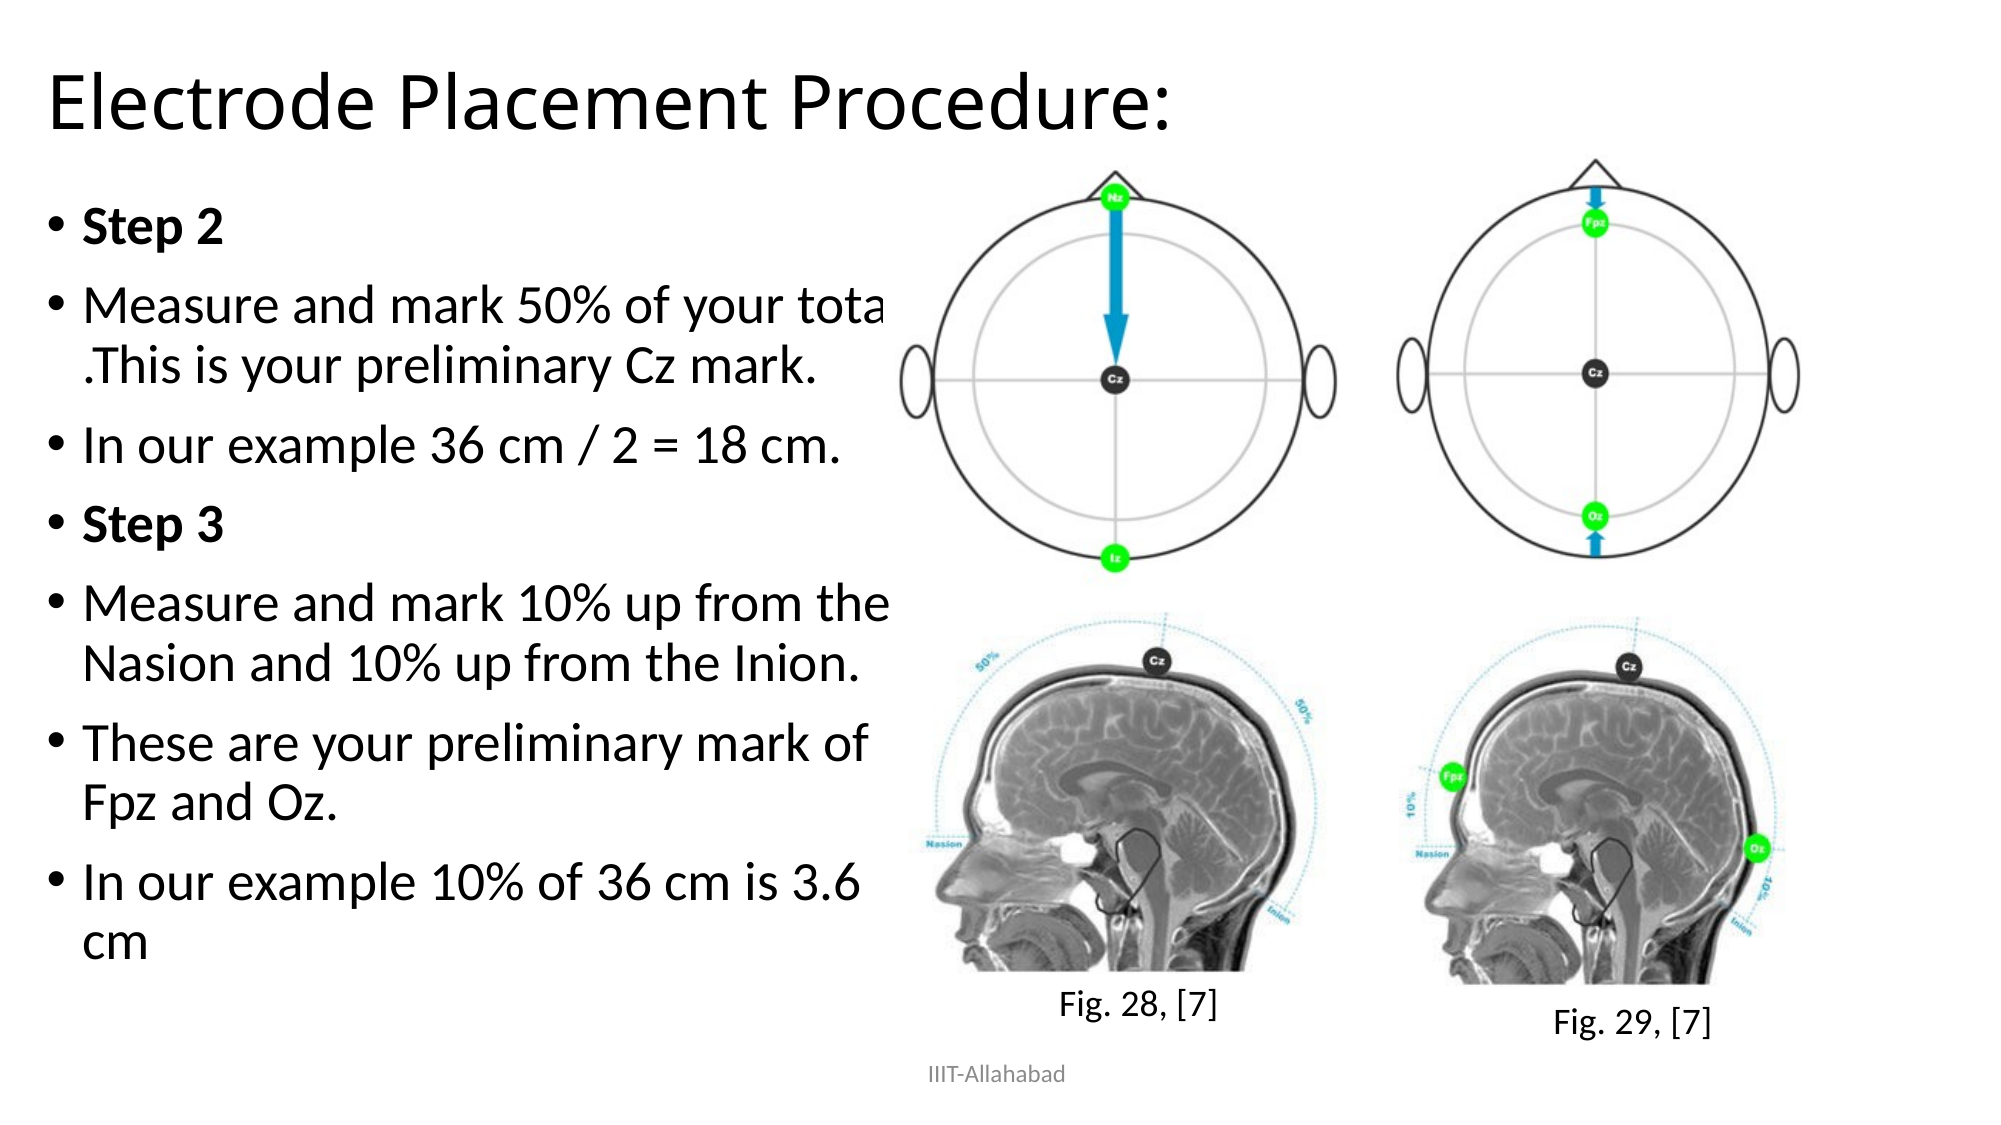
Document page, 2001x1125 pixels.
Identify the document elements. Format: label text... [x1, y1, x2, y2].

text_box Fig. 28, [7] [1044, 986, 1318, 1032]
title Electrode Placement Procedure: [31, 21, 1234, 189]
footer IIIT-Allahabad [662, 1042, 1338, 1103]
list Step 2 Measure and mark 50% of your total .This is your preliminary Cz mark. In our example 36 cm / 2 = 18 cm. Step 3 Measure and mark 10% up from the Nasion and 10% up from the Inion. These are your preliminary mark of Fpz and Oz. In our example 10% of 36 cm is 3.6 cm [31, 189, 926, 1067]
text_box Fig. 29, [7] [1538, 999, 1840, 1049]
picture [882, 141, 2000, 990]
